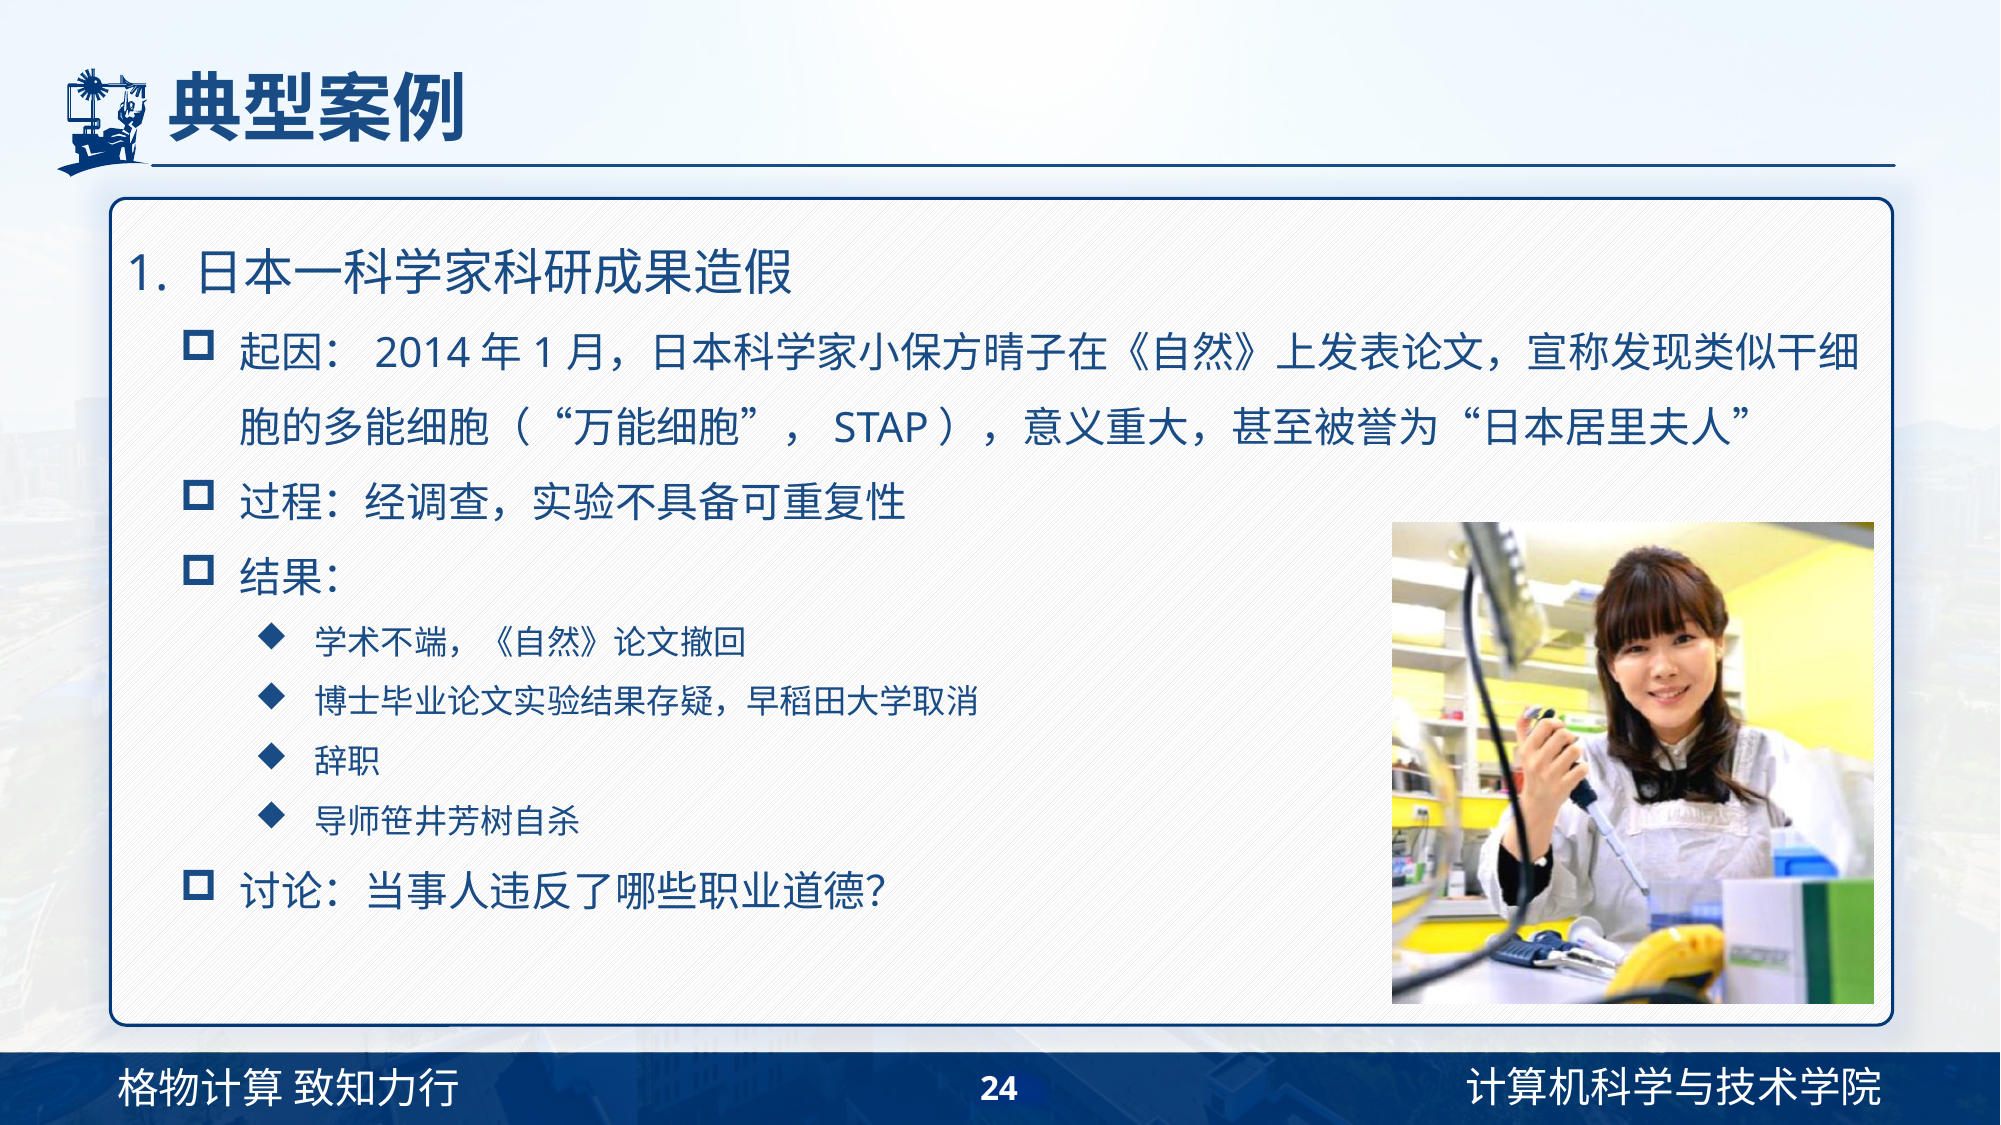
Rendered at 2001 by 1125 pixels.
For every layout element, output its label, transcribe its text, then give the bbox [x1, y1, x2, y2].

text_box 1. 日本一科学家科研成果造假 起因：2014年1月，日本科学家小保方晴子在《自然》上发表论文，宣称发现类似干细胞的多能细胞（“万能细胞”，STAP），意义重大，甚至被誉为“日本居里夫人” 过程：经调查，实验不具备可重复性 结果： 学术不端，《自然》论文撤回 博士毕业论文实验结果存疑，早稻田大学取消 辞职 导师笹井芳树自杀 讨论：当事人违反了哪些职业道德？ [109, 197, 1894, 1027]
slide_number 24 [947, 1059, 1050, 1120]
title 典型案例 [152, 56, 1893, 166]
picture [1392, 522, 1874, 1004]
